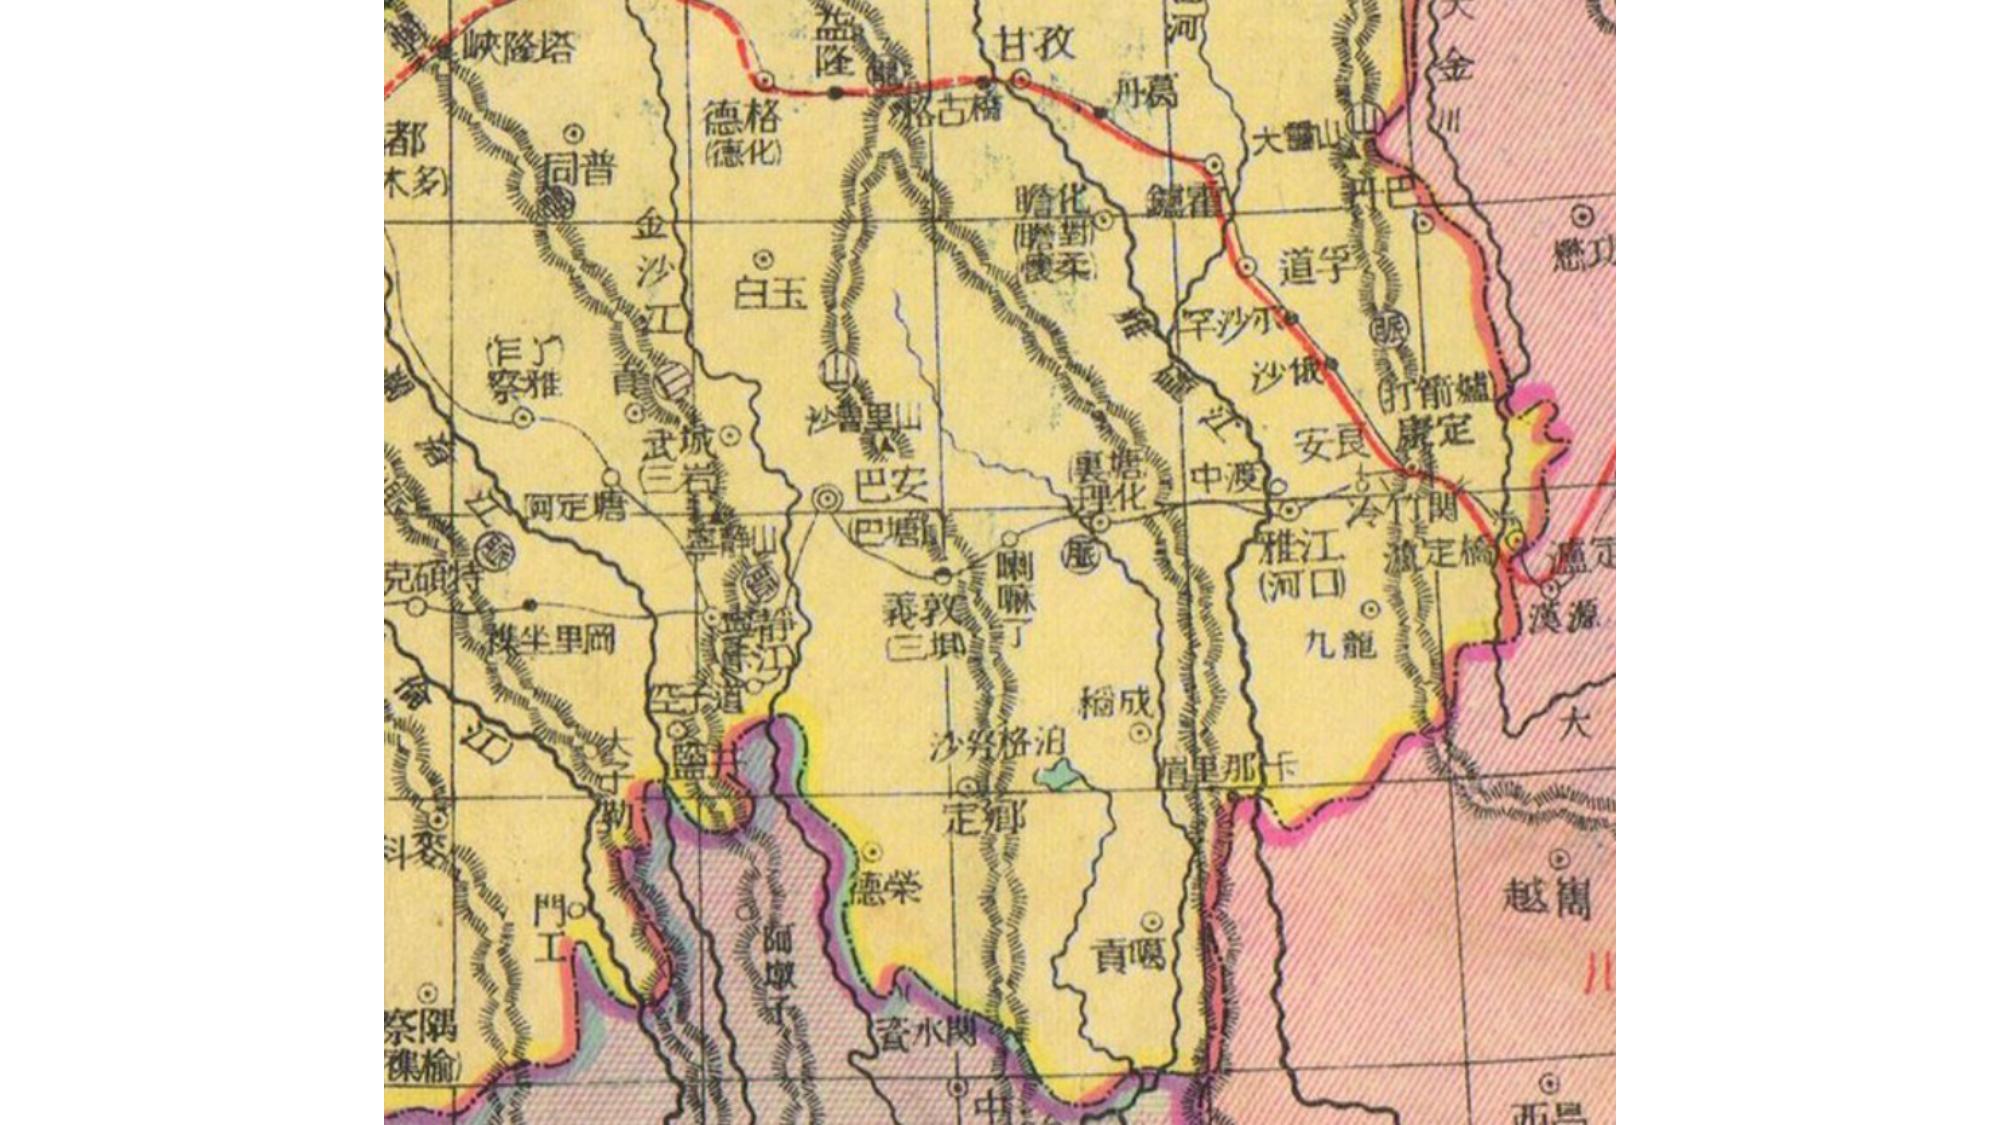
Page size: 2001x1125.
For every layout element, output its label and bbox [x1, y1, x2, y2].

picture [384, 0, 1616, 1125]
